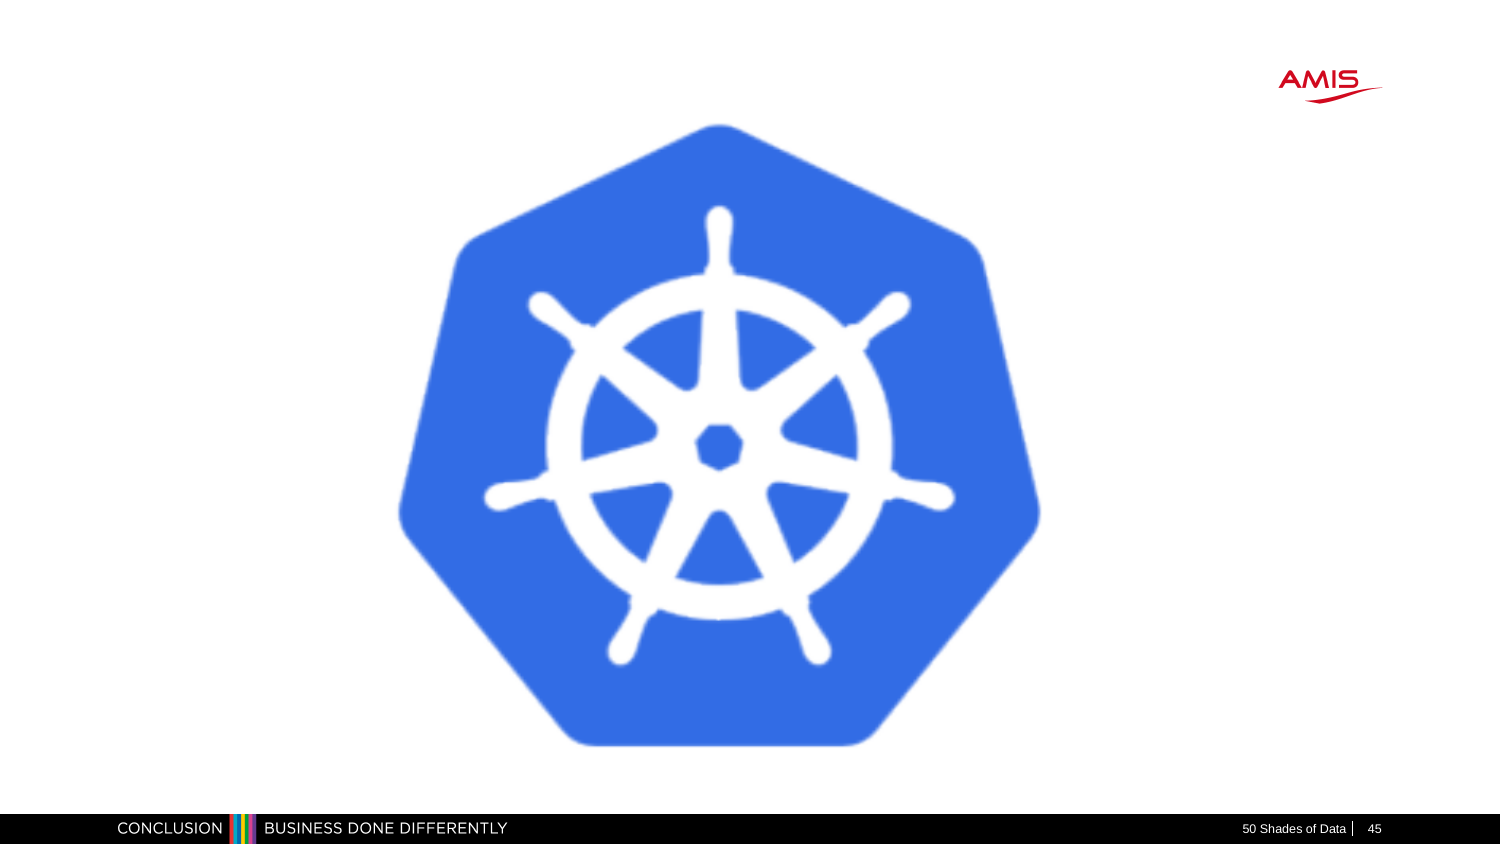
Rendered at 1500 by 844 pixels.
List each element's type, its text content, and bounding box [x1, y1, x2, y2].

picture [1181, 58, 1388, 106]
slide_number 45 [1358, 820, 1382, 839]
picture [239, 814, 1500, 844]
picture [0, 814, 236, 844]
footer 50 Shades of Data [814, 820, 1347, 839]
picture [187, 115, 1249, 810]
